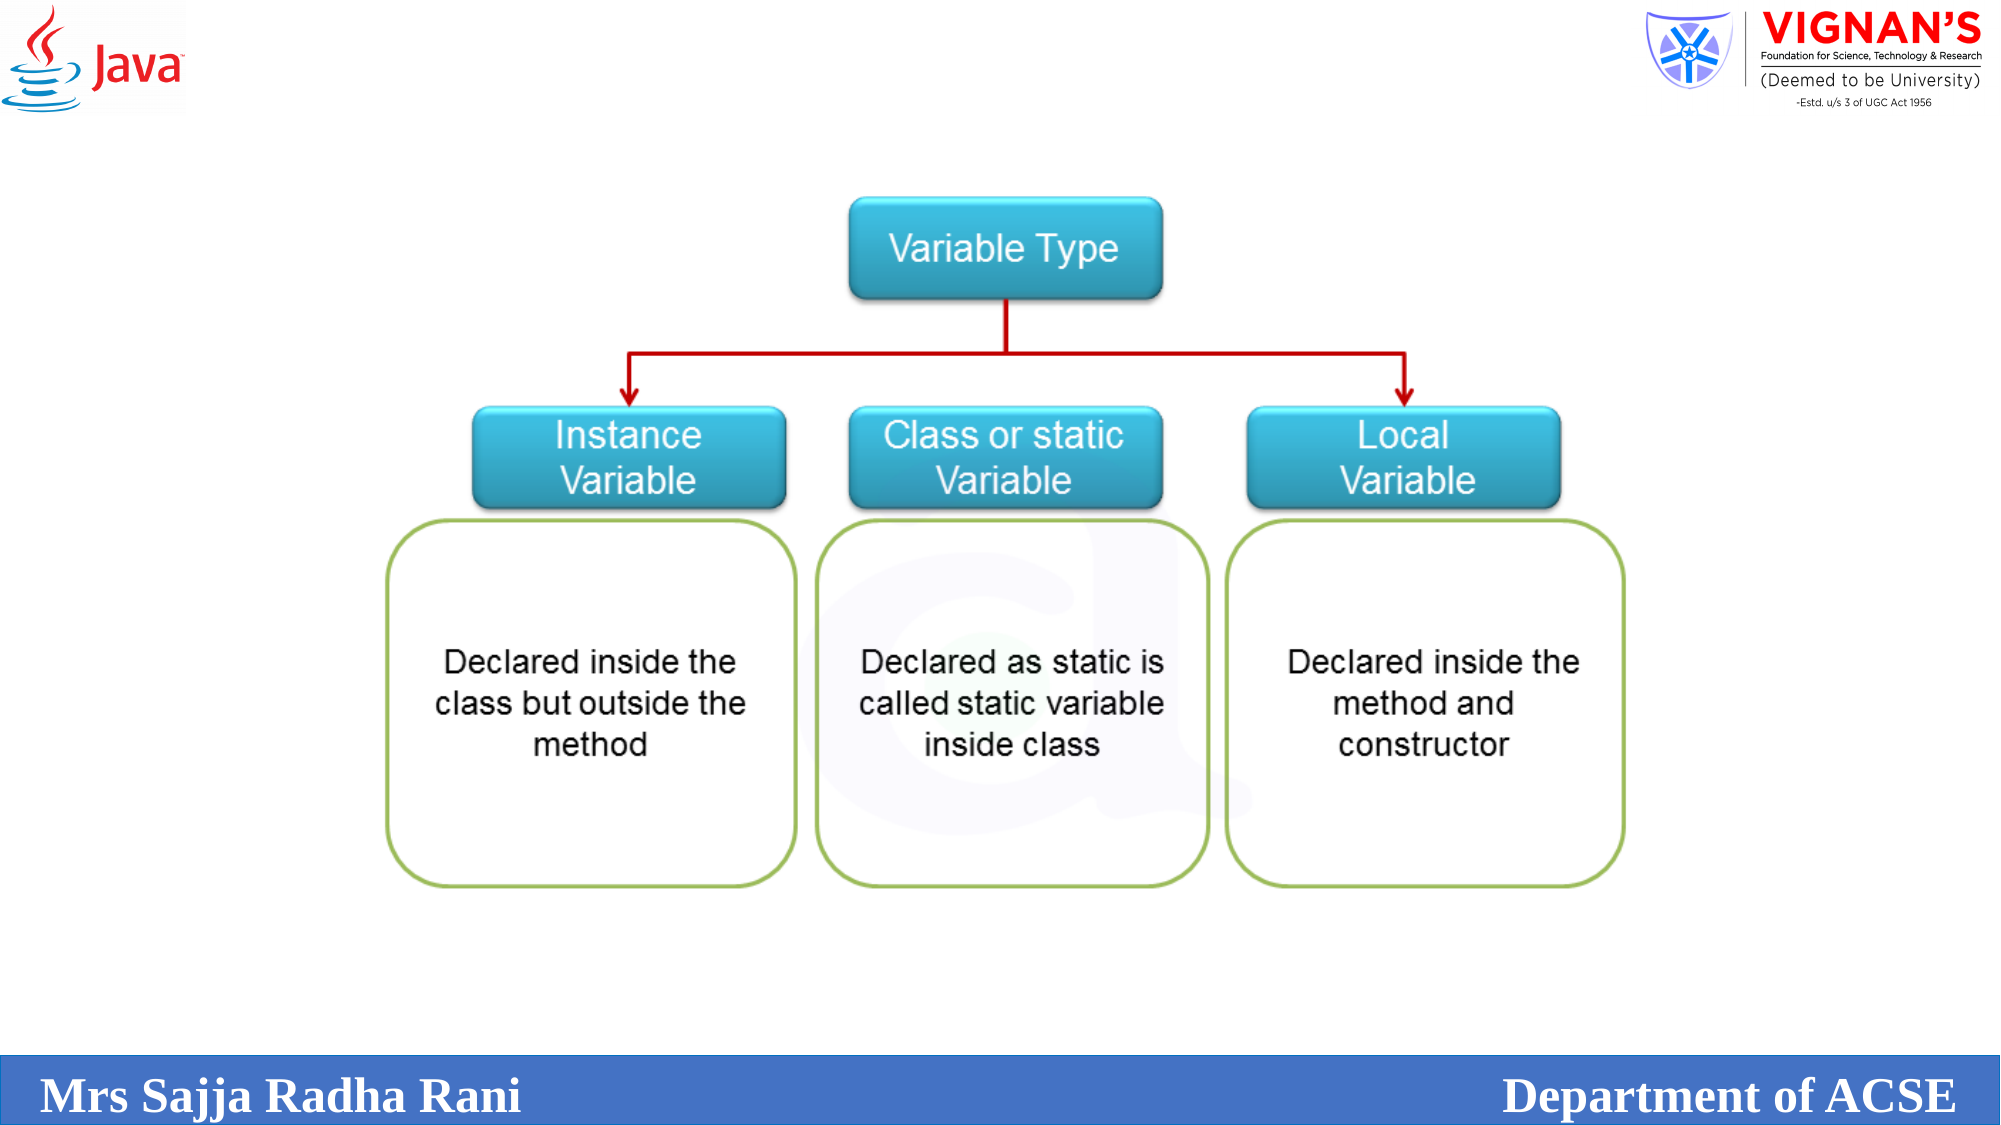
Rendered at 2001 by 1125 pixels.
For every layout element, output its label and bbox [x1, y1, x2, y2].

picture [317, 178, 1683, 947]
picture [0, 0, 186, 116]
picture [1631, 0, 2000, 116]
